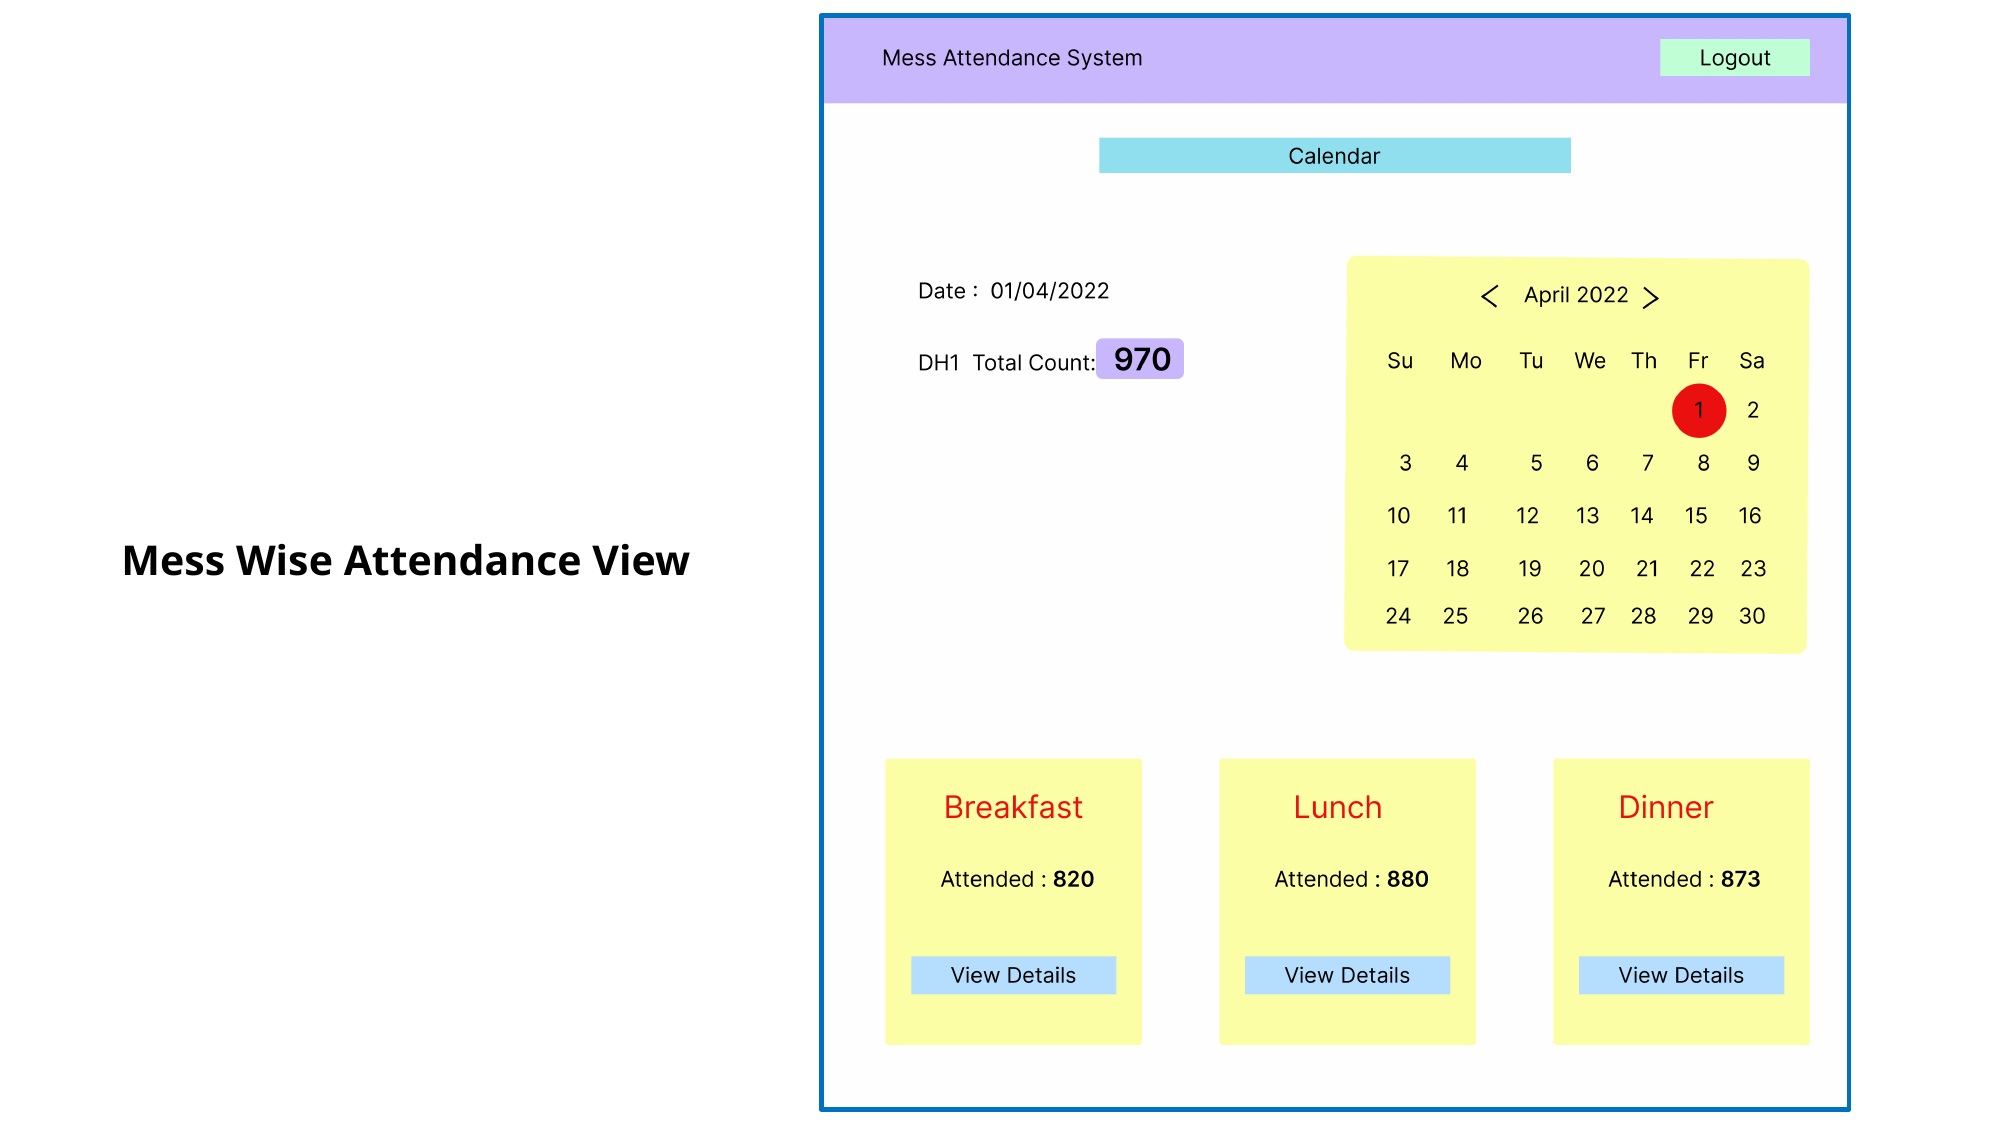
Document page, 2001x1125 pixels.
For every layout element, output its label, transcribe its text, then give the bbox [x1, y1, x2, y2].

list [823, 17, 1847, 1108]
text_box Mess Wise Attendance View [106, 513, 727, 612]
